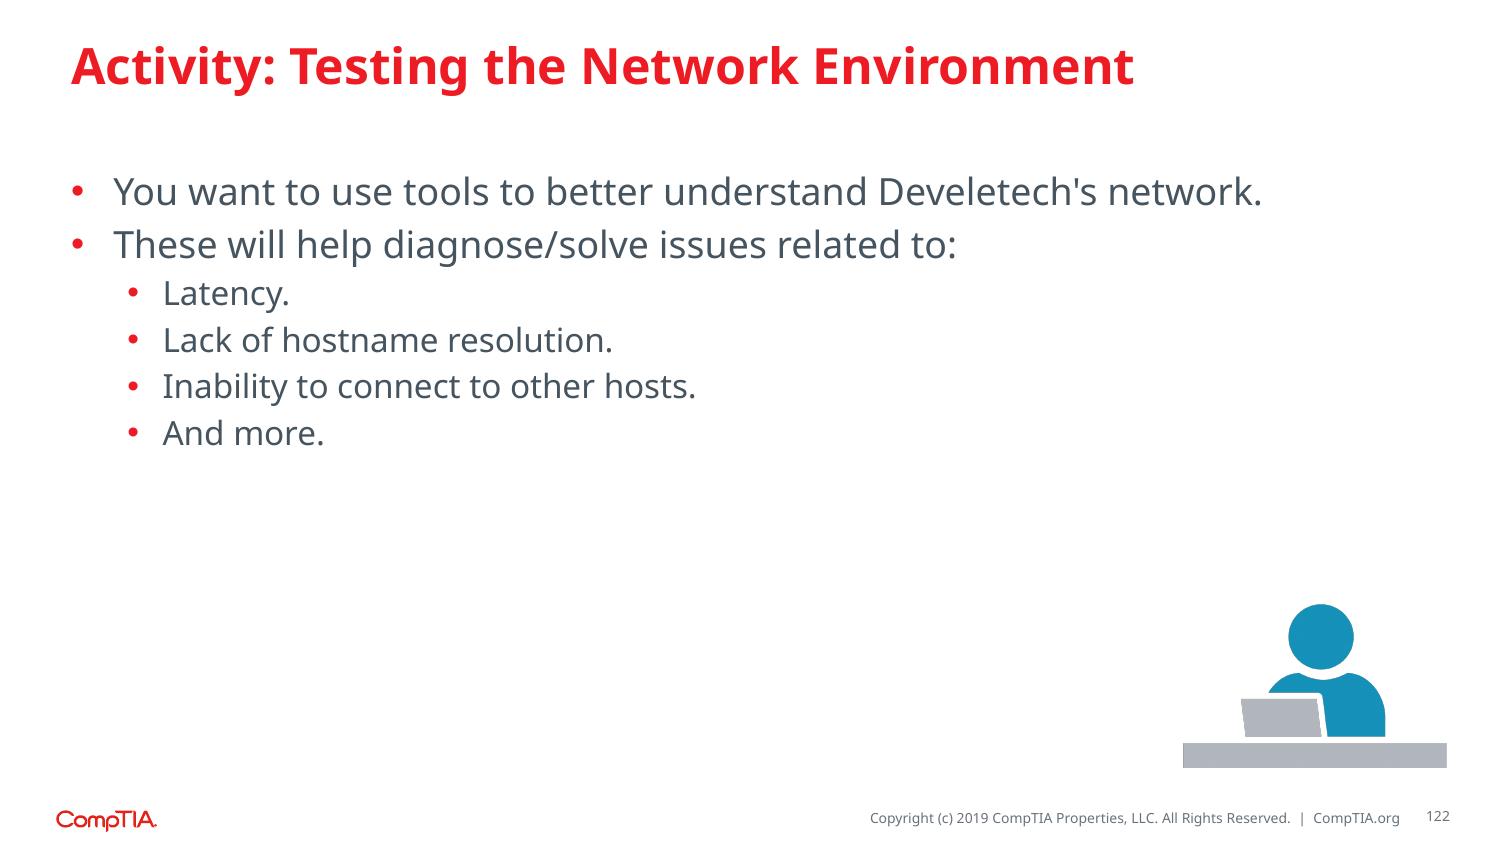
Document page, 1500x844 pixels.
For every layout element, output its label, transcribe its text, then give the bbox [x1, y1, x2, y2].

slide_number 122 [1407, 800, 1450, 835]
list You want to use tools to better understand Develetech's network. These will help diagnose/solve issues related to: Latency. Lack of hostname resolution. Inability to connect to other hosts. And more. [56, 160, 1444, 768]
title Activity: Testing the Network Environment [56, 12, 1350, 117]
